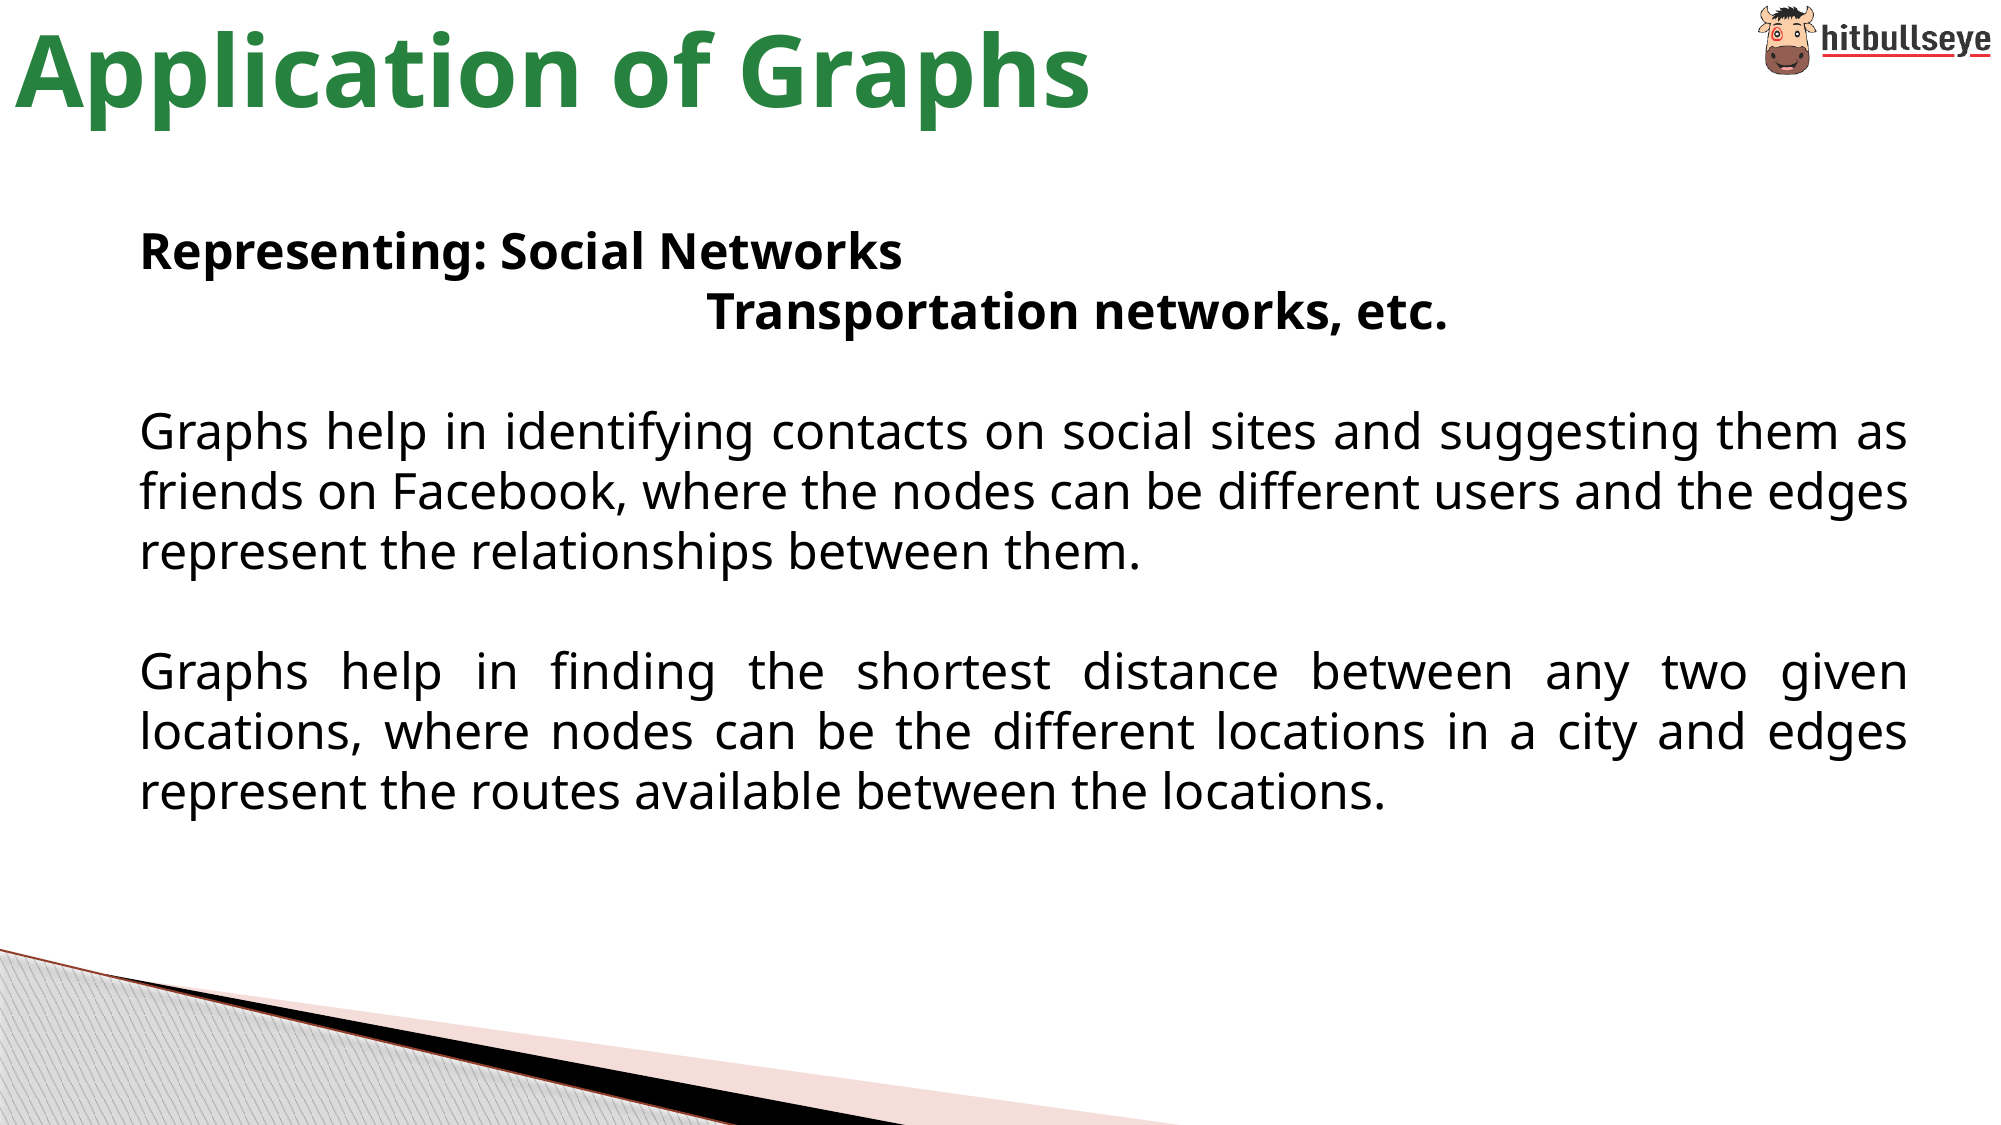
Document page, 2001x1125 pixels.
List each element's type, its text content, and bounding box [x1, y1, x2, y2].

text_box Representing: Social Networks Transportation networks, etc. Graphs help in identifying contacts on social sites and suggesting them as friends on Facebook, where the nodes can be different users and the edges represent the relationships between them. Graphs help in finding the shortest distance between any two given locations, where nodes can be the different locations in a city and edges represent the routes available between the locations. [124, 212, 1925, 827]
picture [1800, 0, 2000, 81]
title Application of Graphs [0, 0, 1800, 137]
